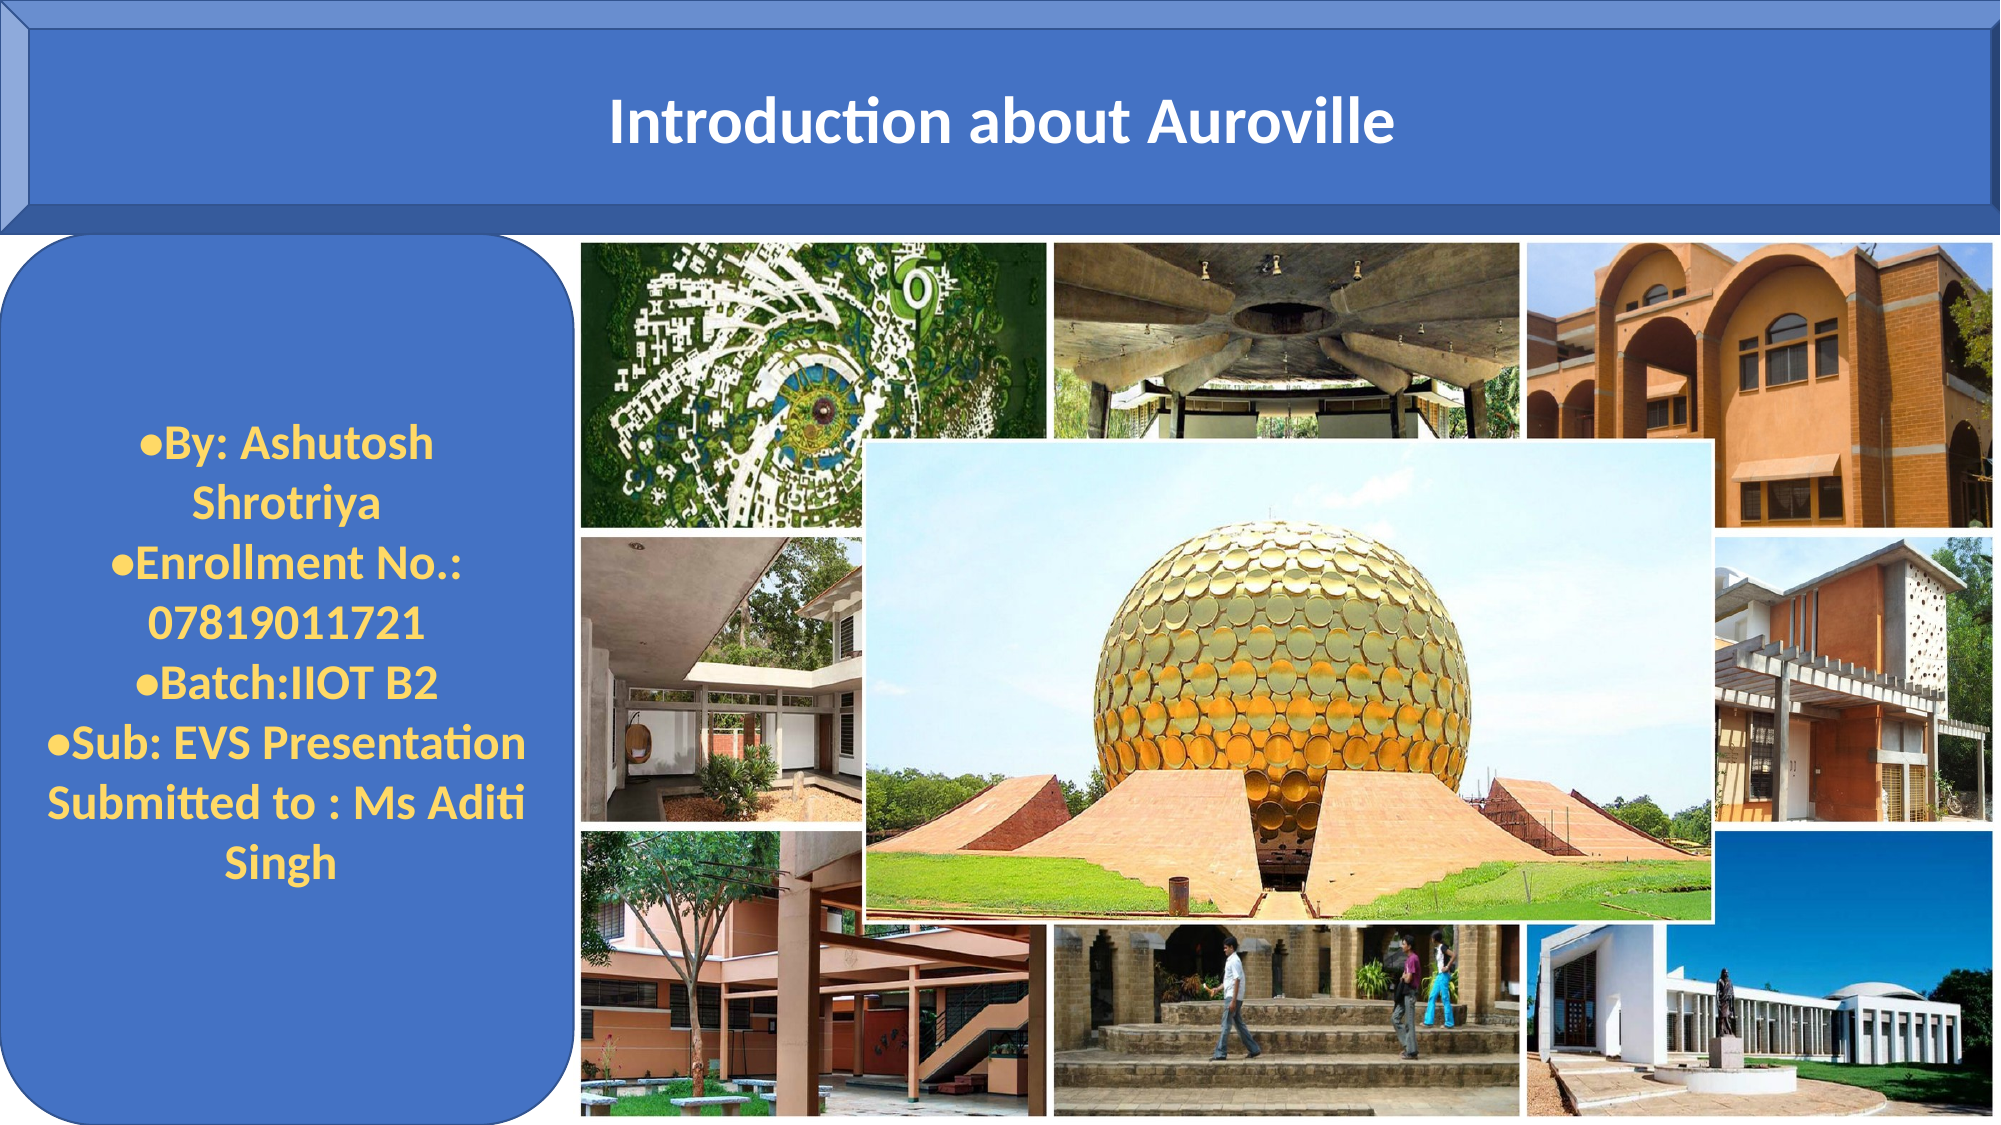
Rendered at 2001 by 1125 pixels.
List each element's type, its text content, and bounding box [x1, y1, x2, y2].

text_box Introduction about Auroville [0, 0, 2000, 235]
text_box •By: Ashutosh Shrotriya •Enrollment No.: 07819011721 •Batch:IIOT B2 •Sub: EVS Presentation Submitted to : Ms Aditi Singh [0, 232, 573, 1125]
picture [573, 233, 2000, 1125]
